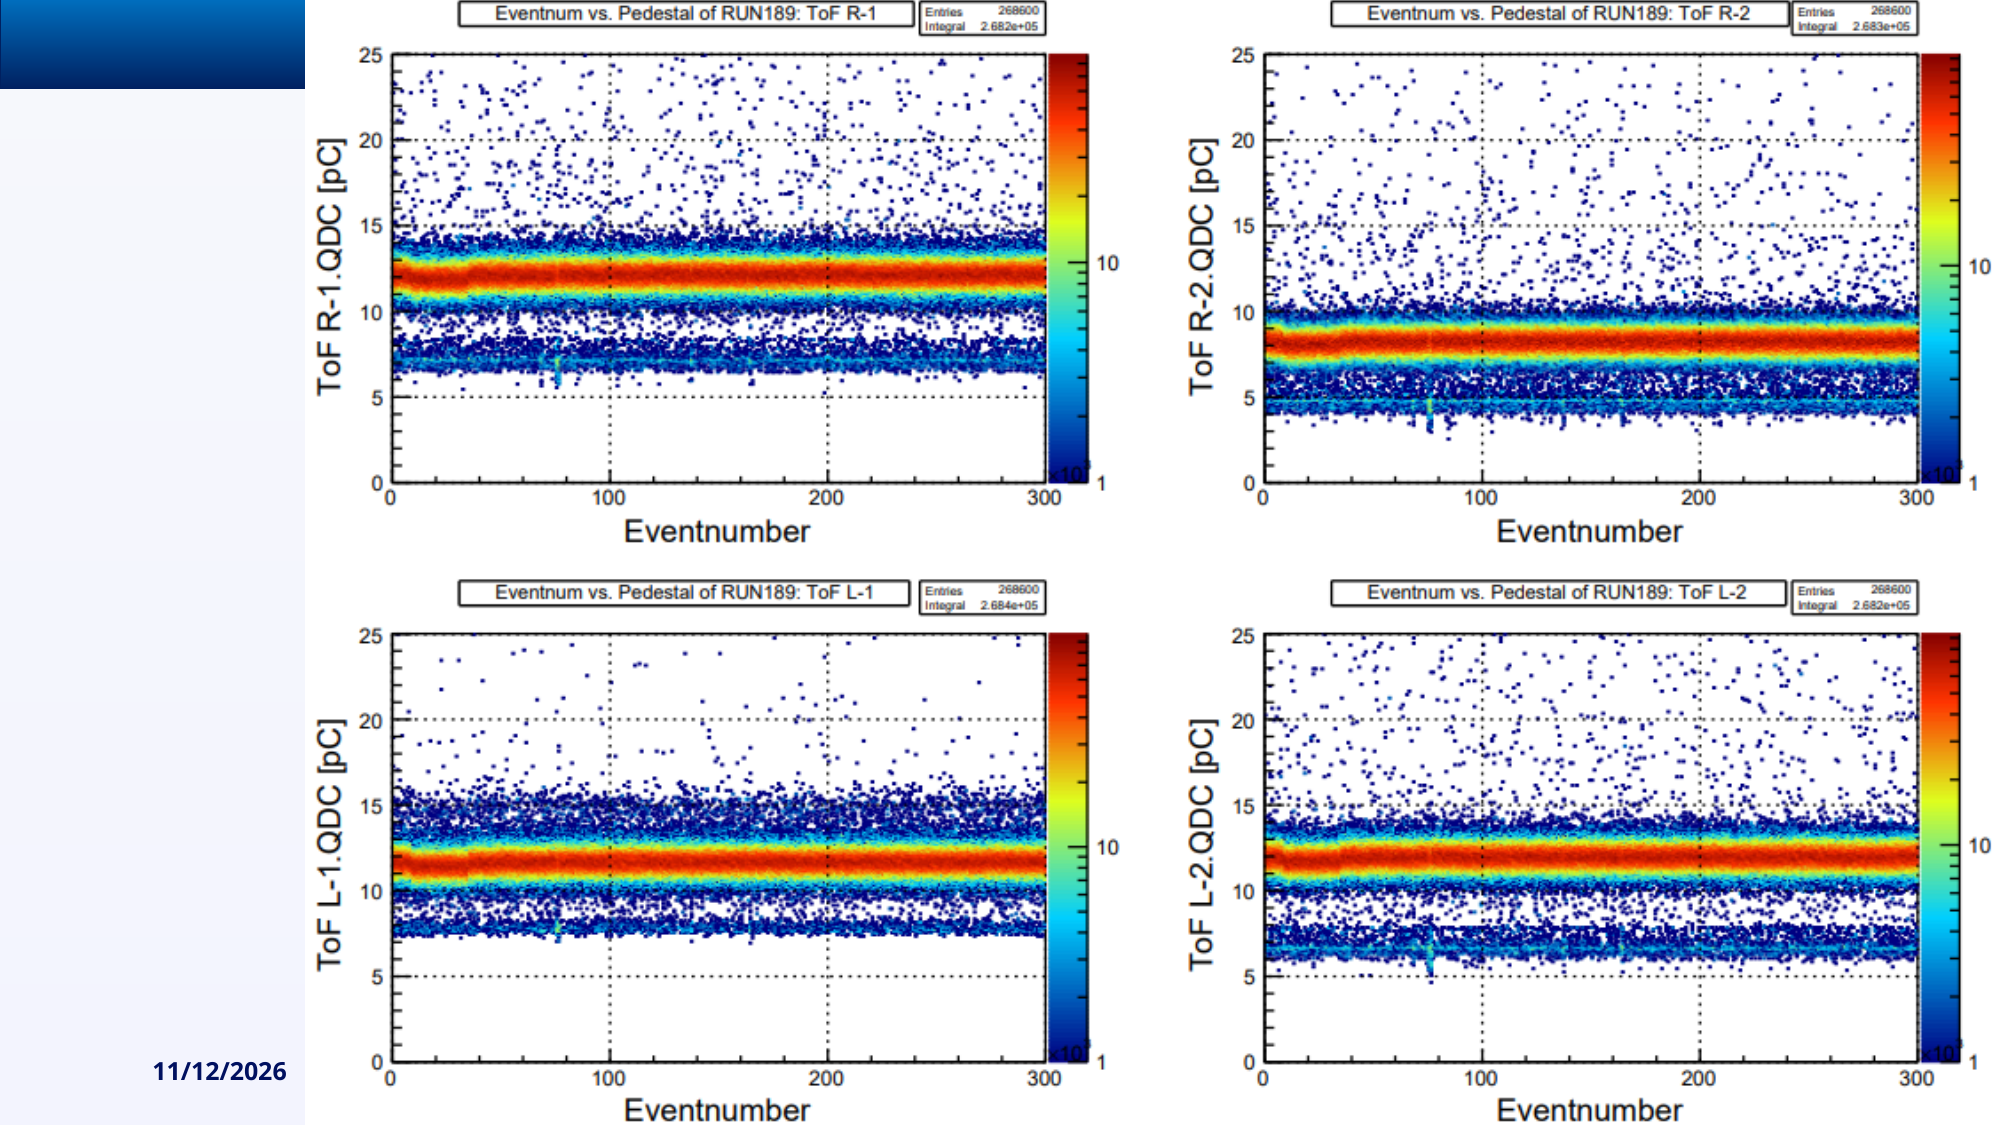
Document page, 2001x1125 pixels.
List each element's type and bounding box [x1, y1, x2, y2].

slide_number [137, 1042, 305, 1103]
picture [305, 0, 2000, 1125]
